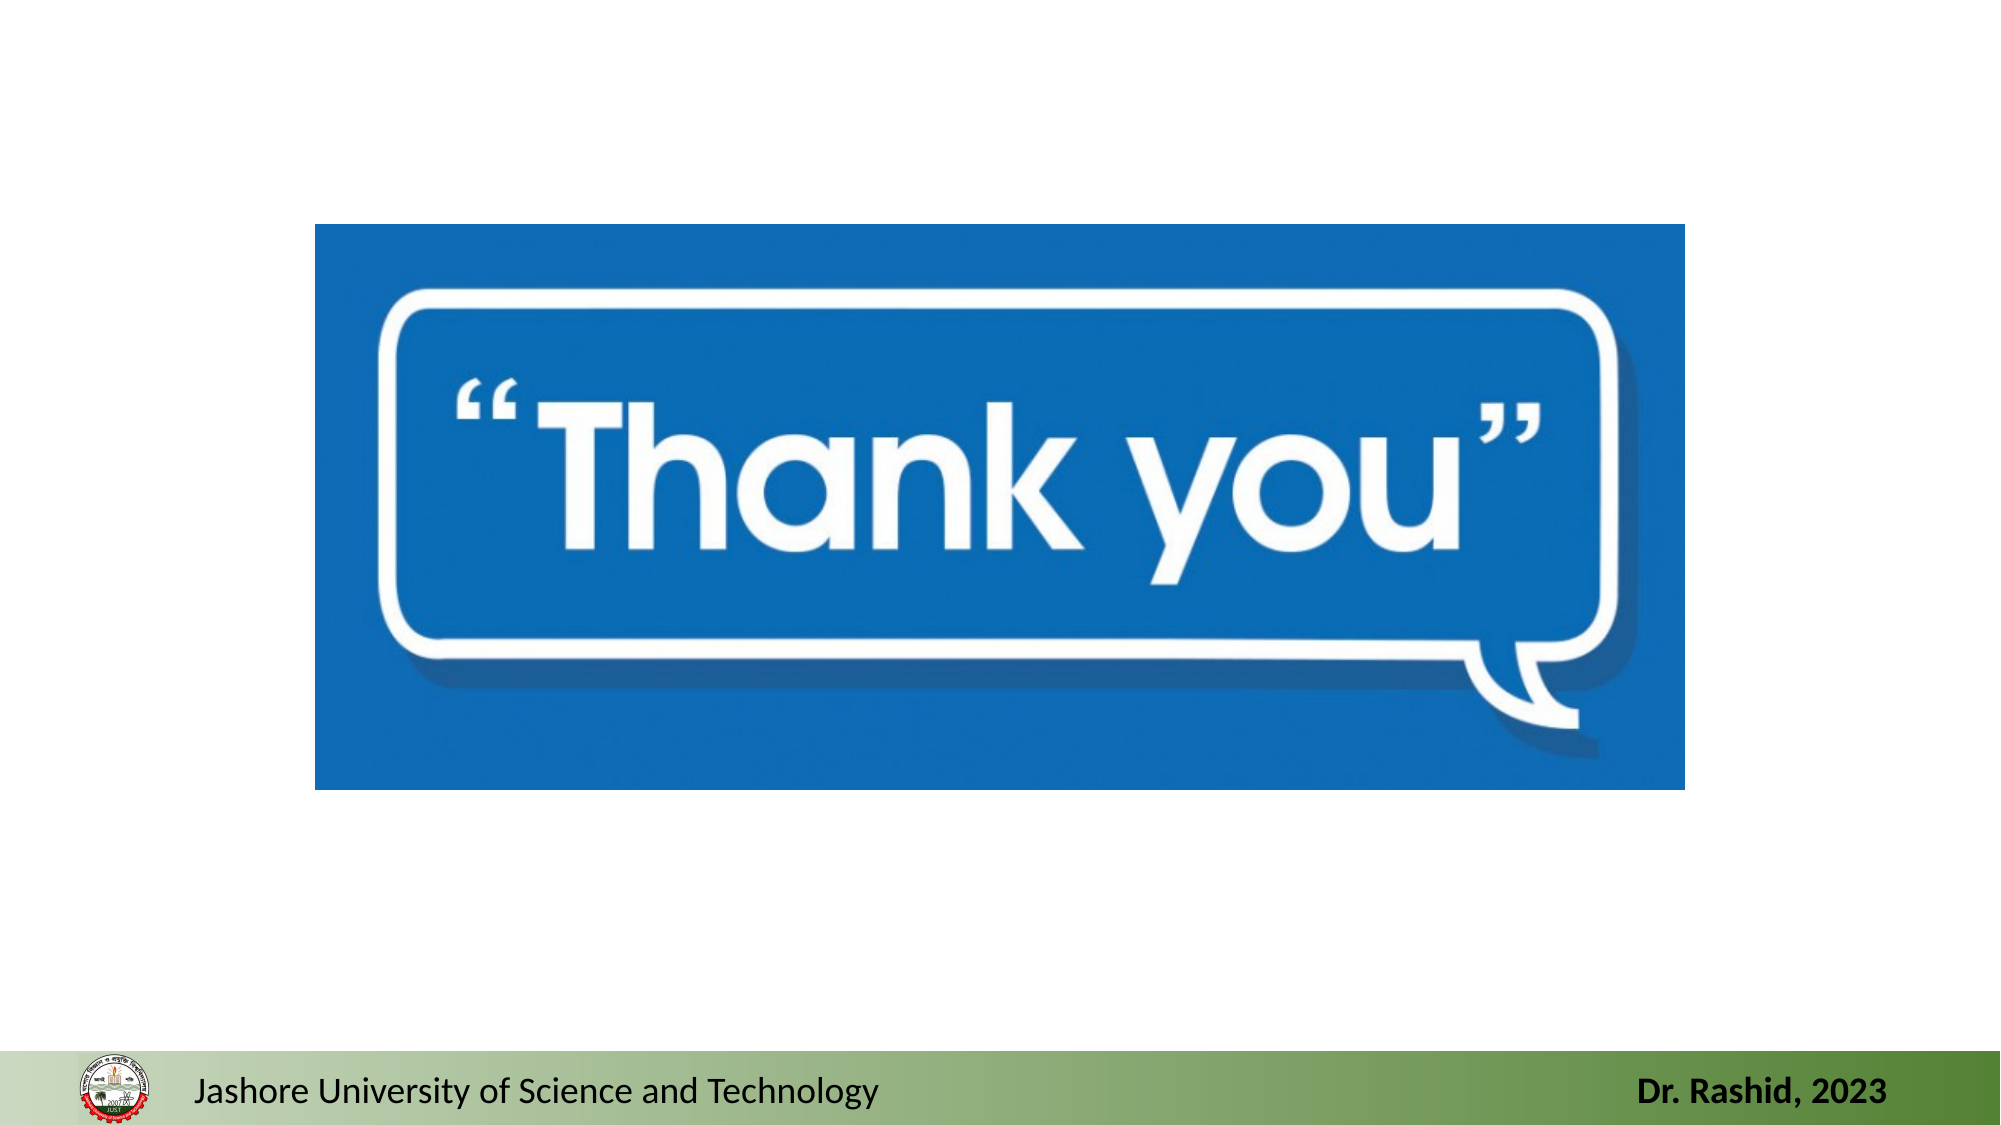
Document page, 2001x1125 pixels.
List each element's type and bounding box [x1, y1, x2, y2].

picture [78, 1053, 150, 1124]
picture [315, 224, 1685, 790]
